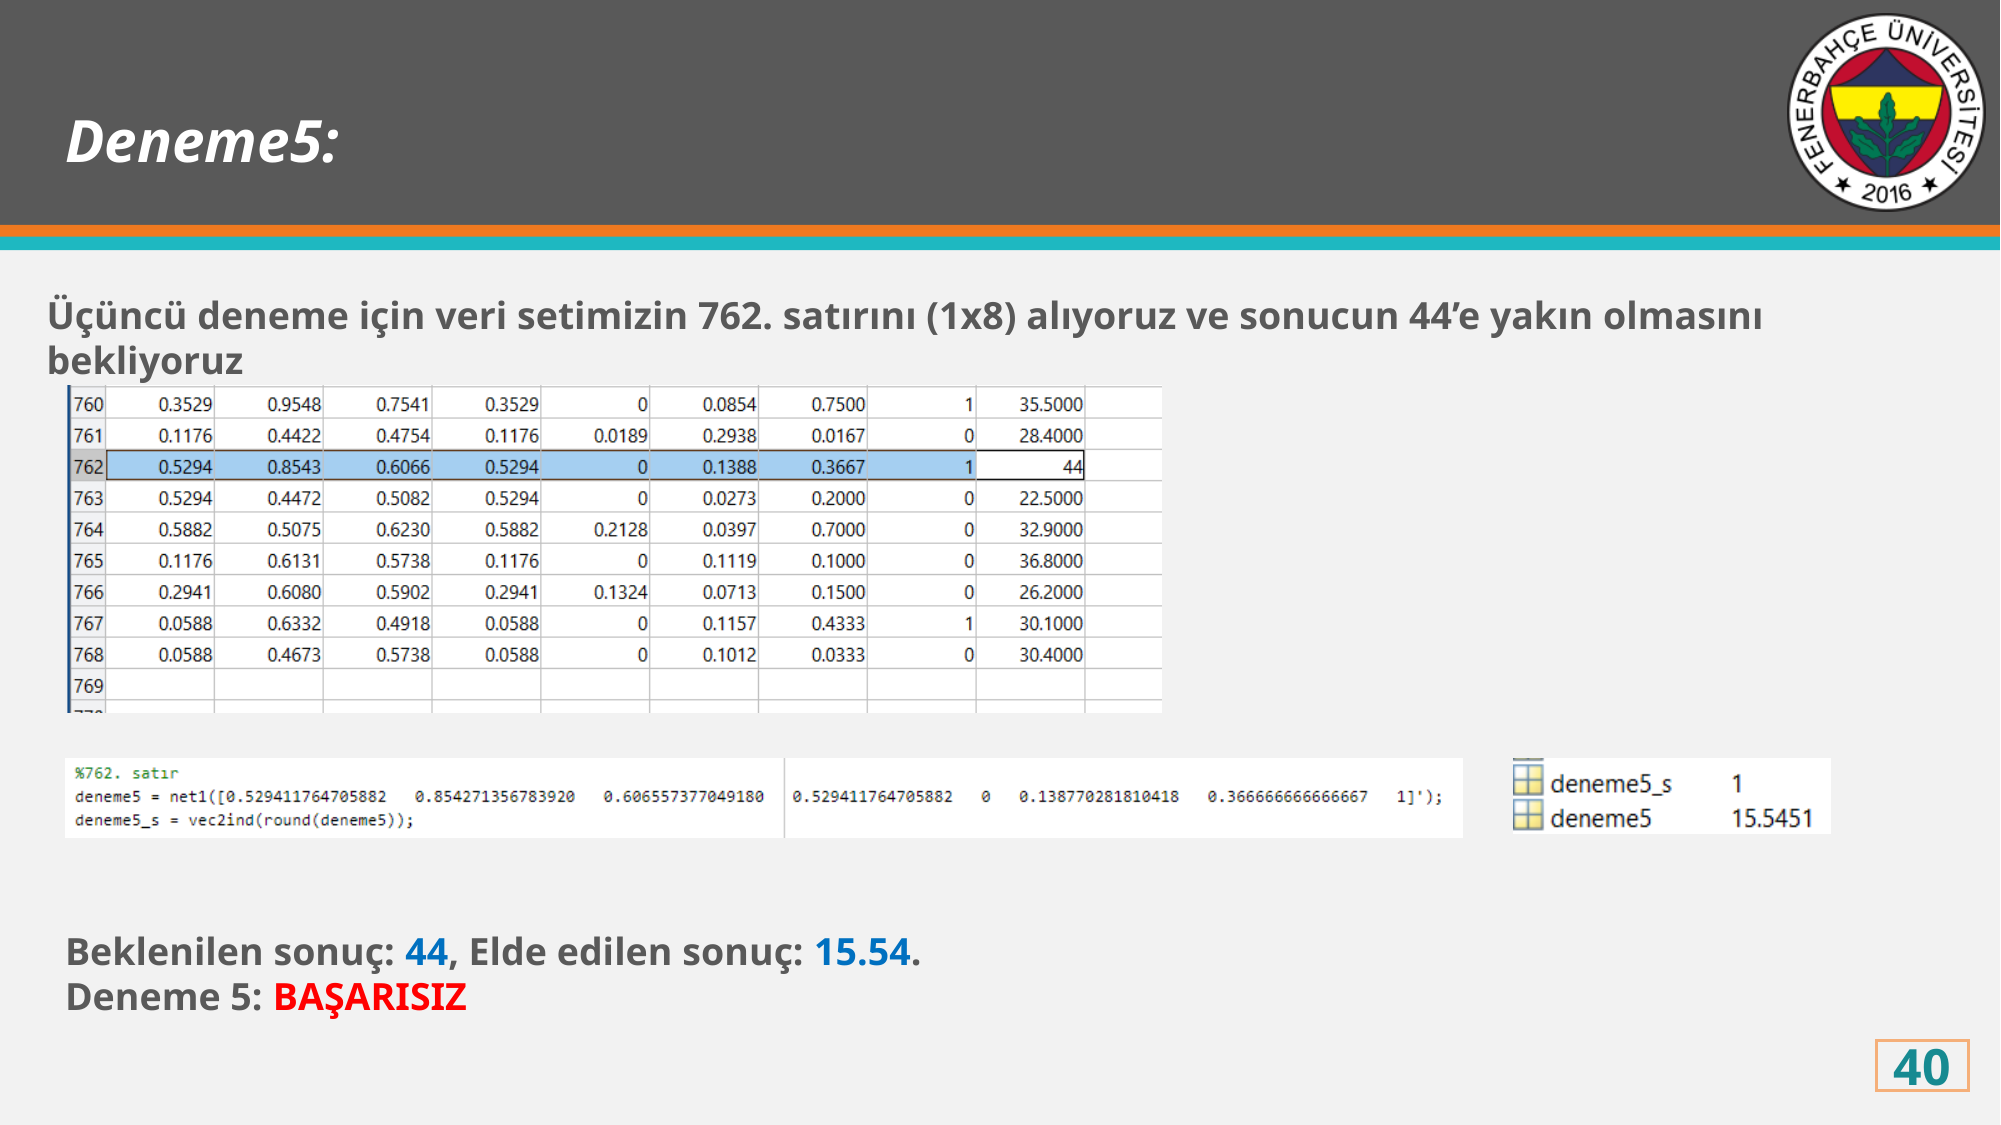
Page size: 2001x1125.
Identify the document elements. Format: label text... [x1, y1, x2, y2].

text_box Üçüncü deneme için veri setimizin 762. satırını (1x8) alıyoruz ve sonucun 44’e yakın olmasını bekliyoruz [31, 284, 1918, 389]
picture [65, 385, 1162, 713]
picture [1513, 758, 1831, 834]
picture [65, 758, 1463, 839]
text_box 40 [1876, 1039, 1969, 1092]
text_box [31, 389, 1845, 921]
picture [1787, 13, 1986, 212]
text_box Beklenilen sonuç: 44, Elde edilen sonuç: 15.54. Deneme 5: BAŞARISIZ [50, 920, 1779, 1026]
title Deneme5: [50, 96, 1573, 183]
